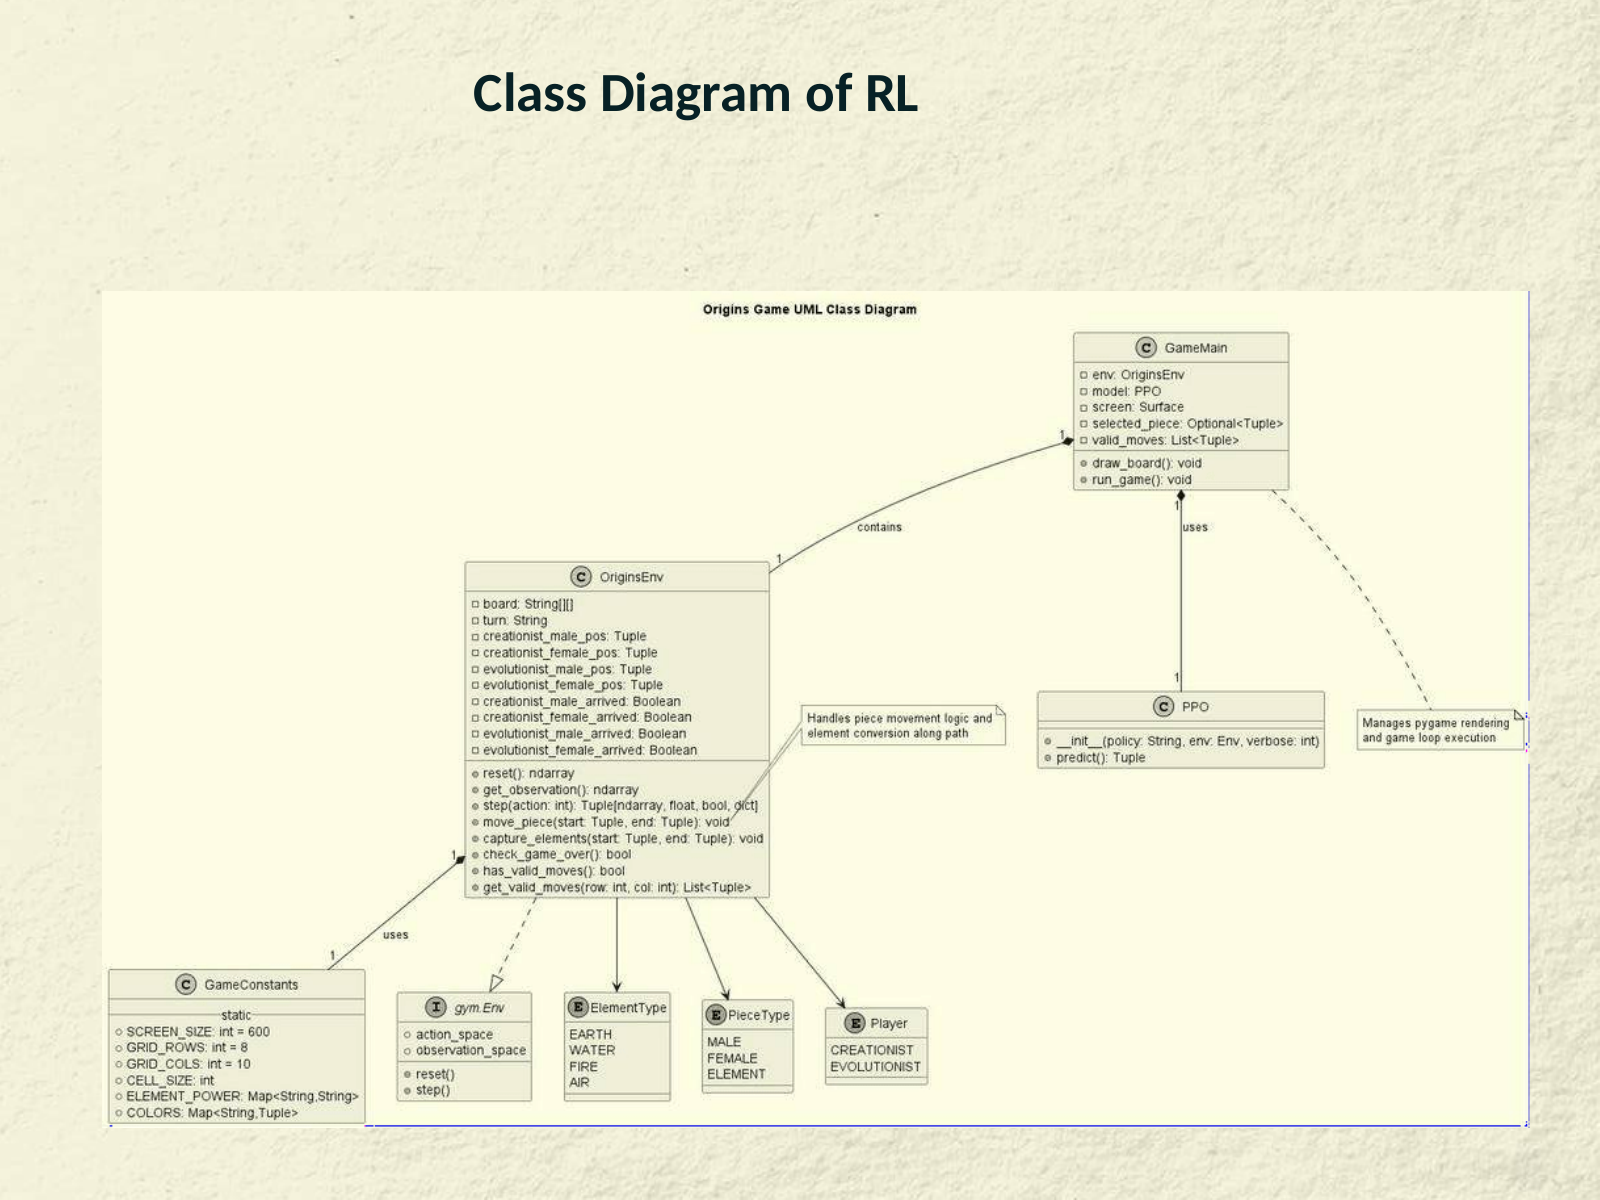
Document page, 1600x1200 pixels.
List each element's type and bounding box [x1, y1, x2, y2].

text_box [0, 0, 1600, 1200]
